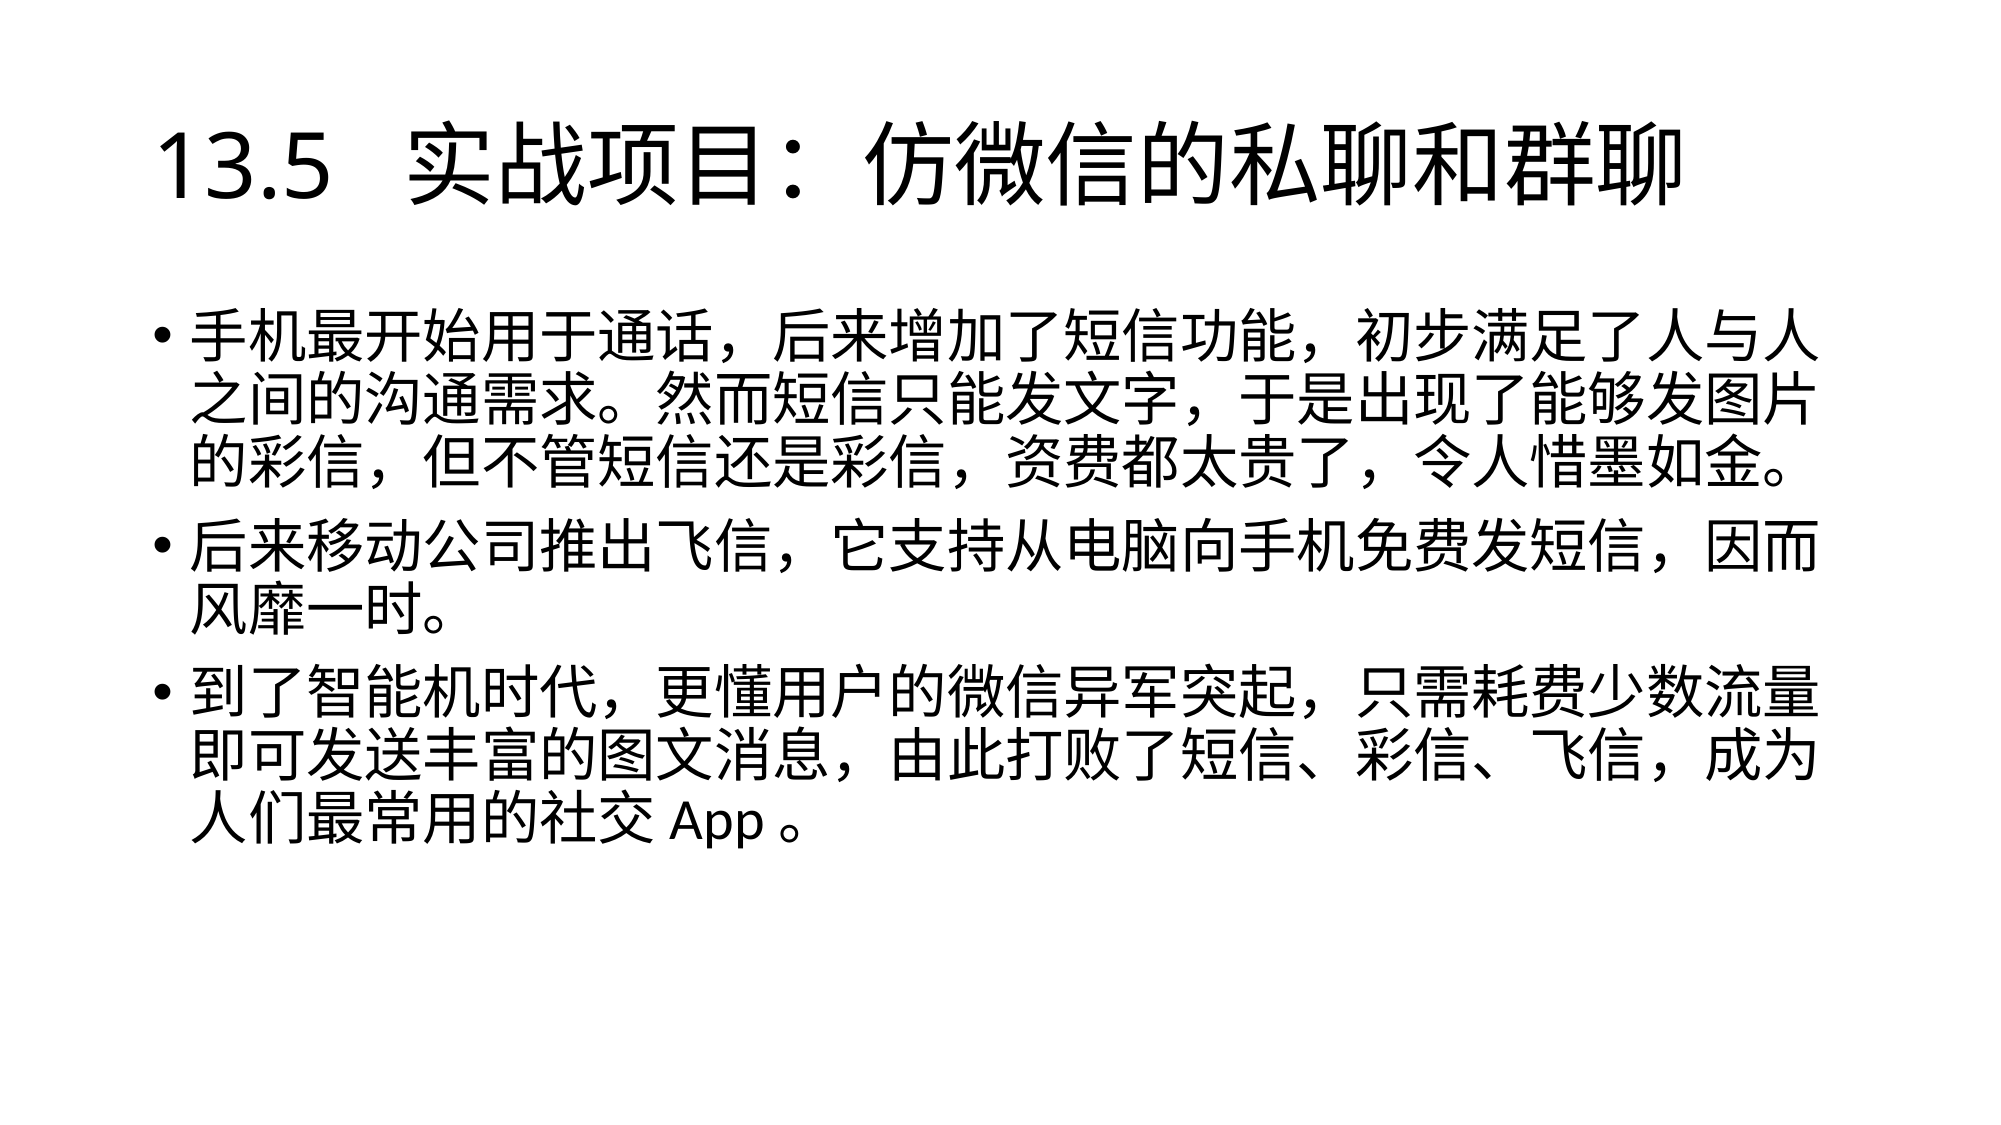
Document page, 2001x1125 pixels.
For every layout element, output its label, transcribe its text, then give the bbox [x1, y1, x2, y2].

list 手机最开始用于通话，后来增加了短信功能，初步满足了人与人之间的沟通需求。然而短信只能发文字，于是出现了能够发图片的彩信，但不管短信还是彩信，资费都太贵了，令人惜墨如金。 后来移动公司推出飞信，它支持从电脑向手机免费发短信，因而风靡一时。 到了智能机时代，更懂用户的微信异军突起，只需耗费少数流量即可发送丰富的图文消息，由此打败了短信、彩信、飞信，成为人们最常用的社交App。 [137, 299, 1863, 1014]
title 13.5 实战项目：仿微信的私聊和群聊 [137, 59, 1863, 278]
